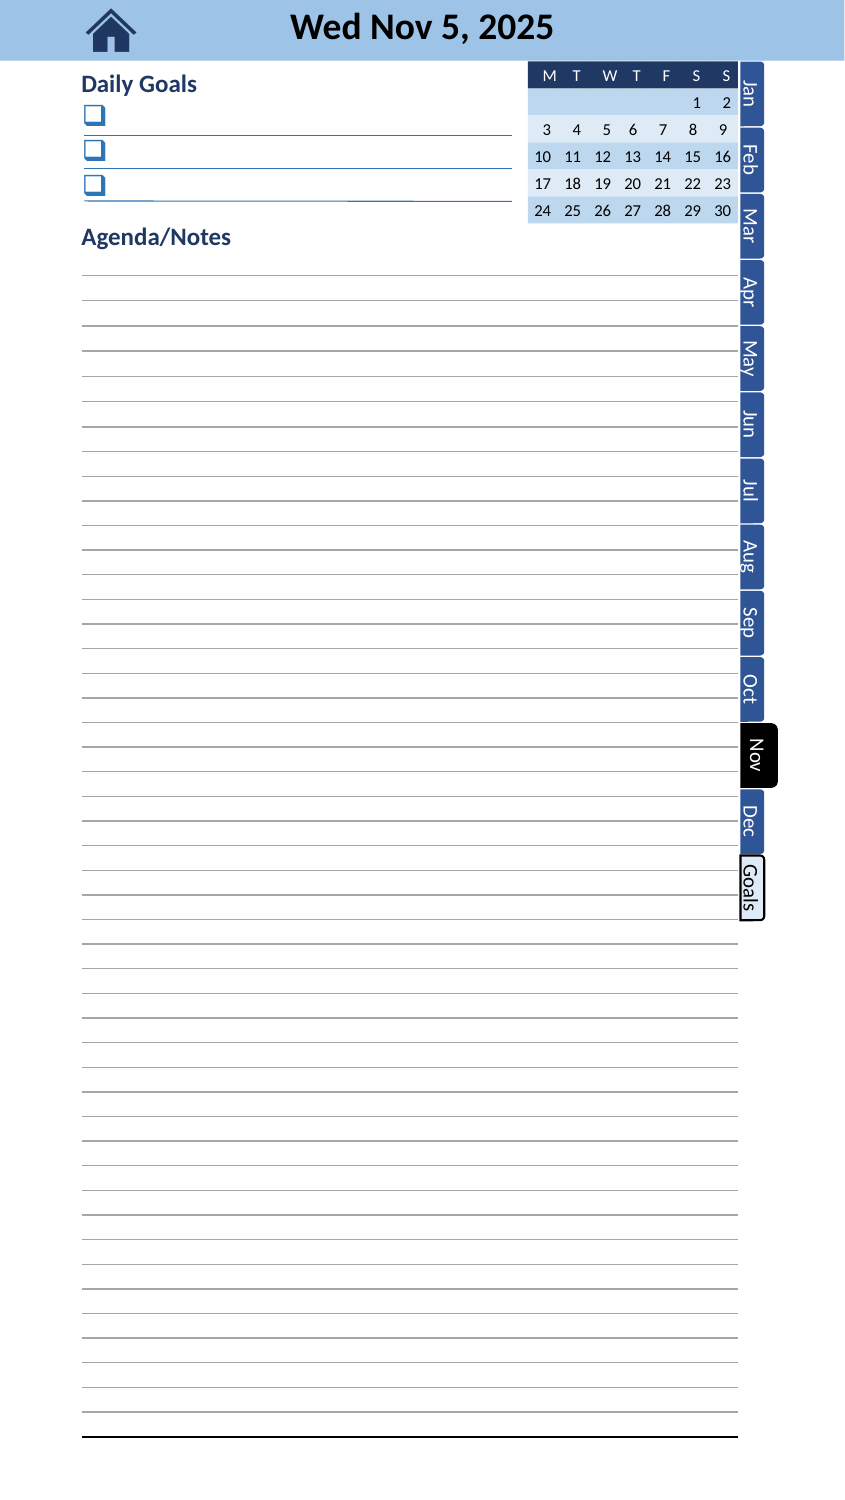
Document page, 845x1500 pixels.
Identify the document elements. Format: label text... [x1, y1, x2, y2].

list Wed Nov 5, 2025 [190, 0, 655, 61]
picture [82, 1, 140, 59]
